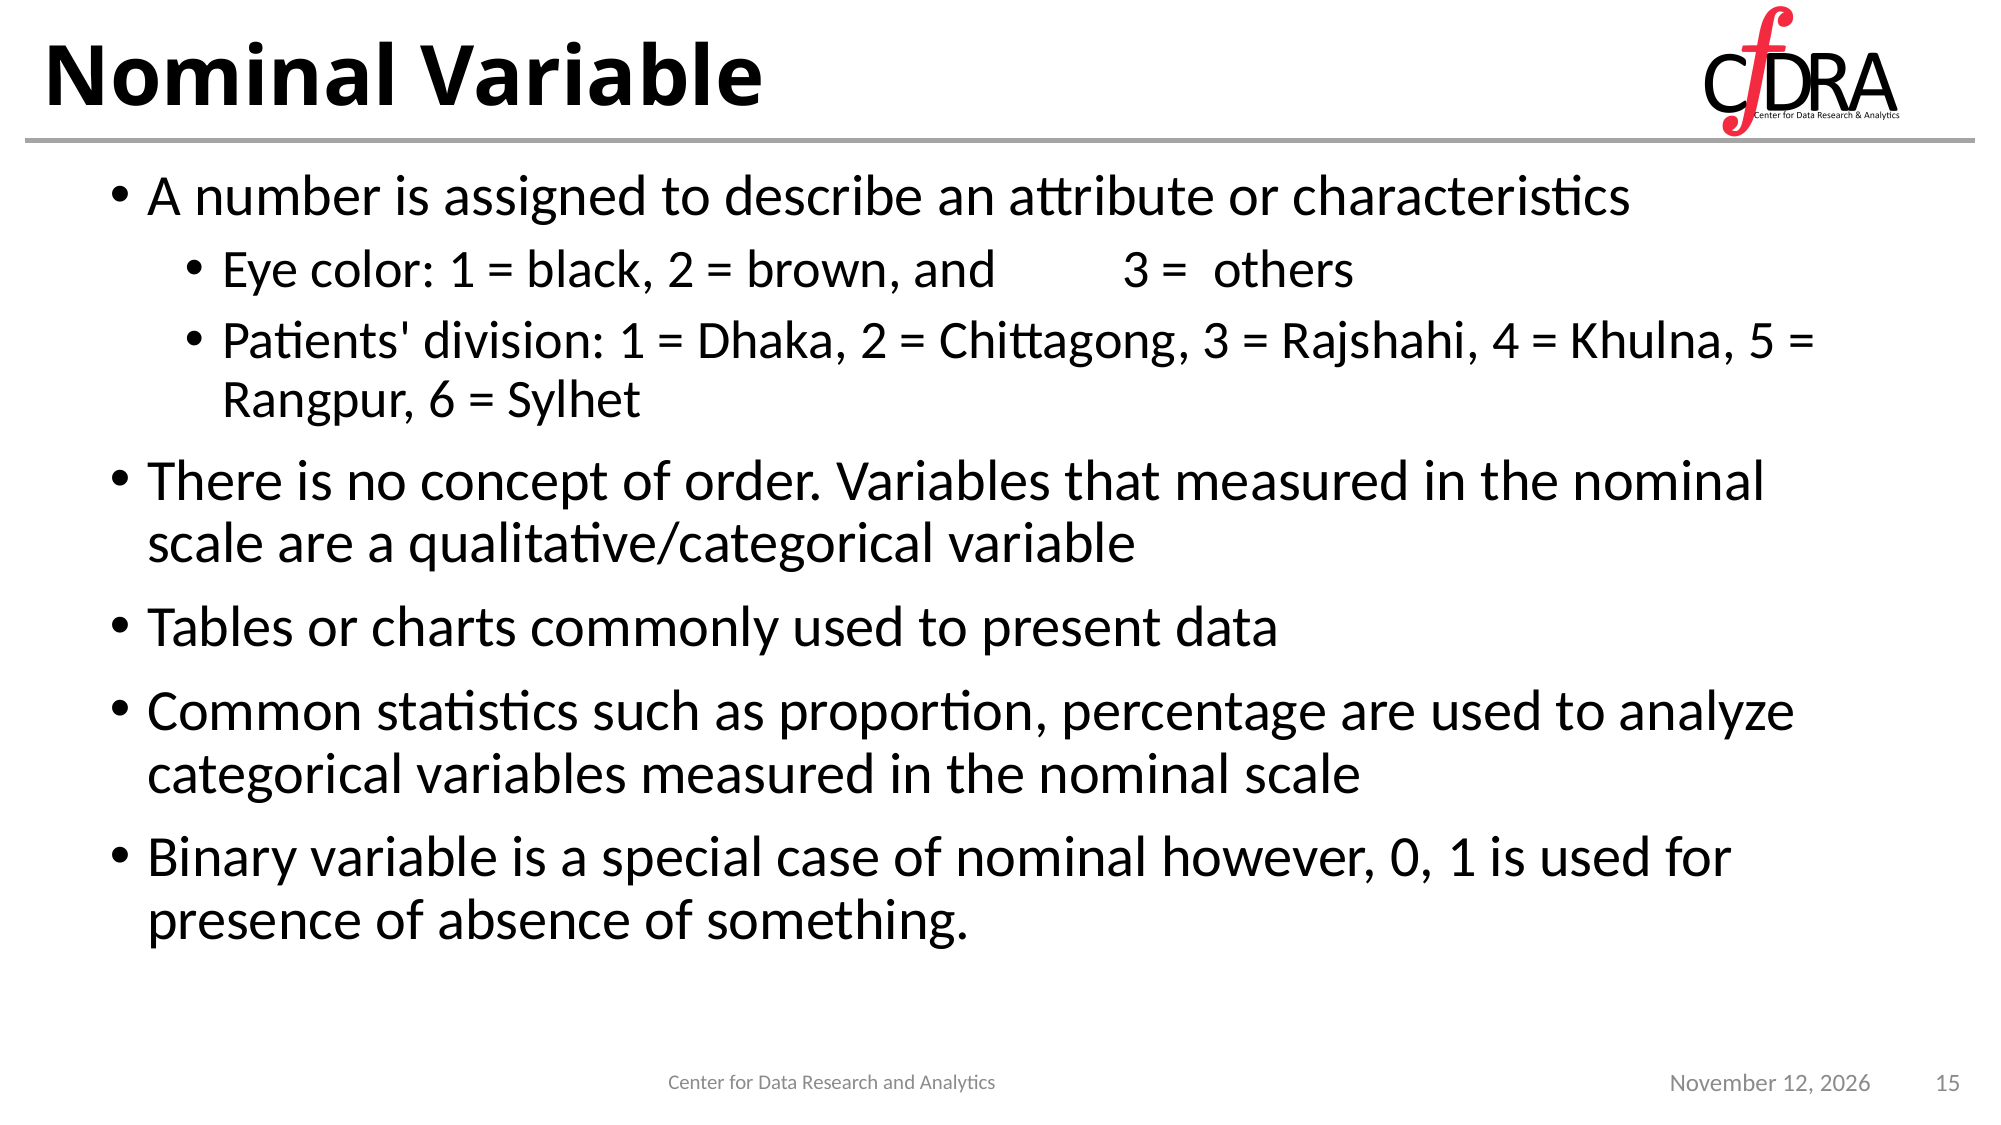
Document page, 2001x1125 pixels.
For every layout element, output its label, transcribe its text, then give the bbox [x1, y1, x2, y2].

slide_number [1654, 1056, 1891, 1107]
picture [1703, 5, 1901, 138]
slide_number 15 [1890, 1056, 1976, 1106]
title Nominal Variable [27, 20, 1692, 131]
list A number is assigned to describe an attribute or characteristics Eye color: 1 = black, 2 = brown, and 3 = others Patients' division: 1 = Dhaka, 2 = Chittagong, 3 = Rajshahi, 4 = Khulna, 5 = Rangpur, 6 = Sylhet There is no concept of order. Variables that measured in the nominal scale are a qualitative/categorical variable Tables or charts commonly used to present data Common statistics such as proportion, percentage are used to analyze categorical variables measured in the nominal scale Binary variable is a special case of nominal however, 0, 1 is used for presence of absence of something. [94, 157, 1906, 1057]
footer Center for Data Research and Analytics [26, 1056, 1638, 1106]
